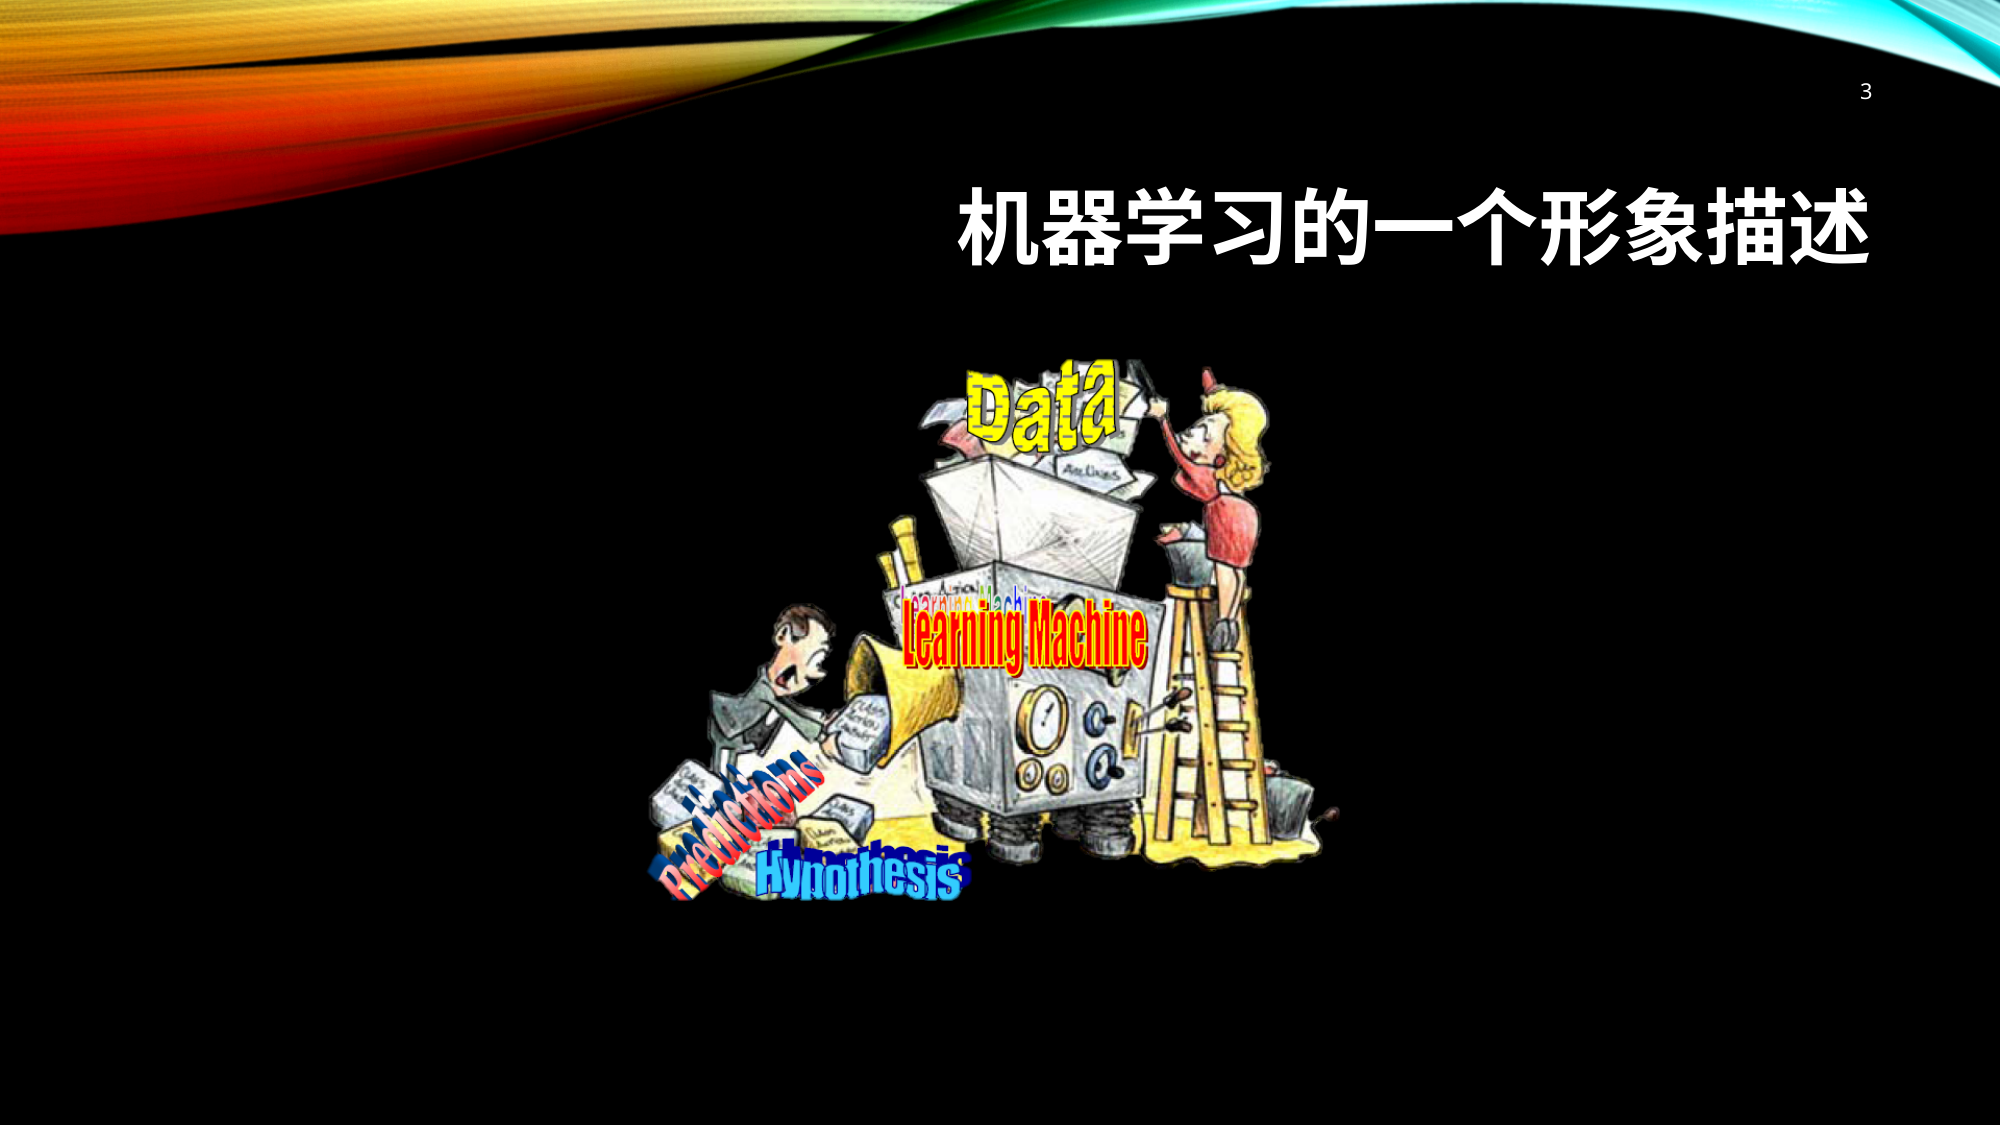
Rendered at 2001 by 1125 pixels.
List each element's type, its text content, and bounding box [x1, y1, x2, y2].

picture [0, 0, 2000, 237]
picture [444, 293, 1562, 969]
slide_number 3 [1437, 62, 1888, 123]
title 机器学习的一个形象描述 [474, 125, 1888, 338]
